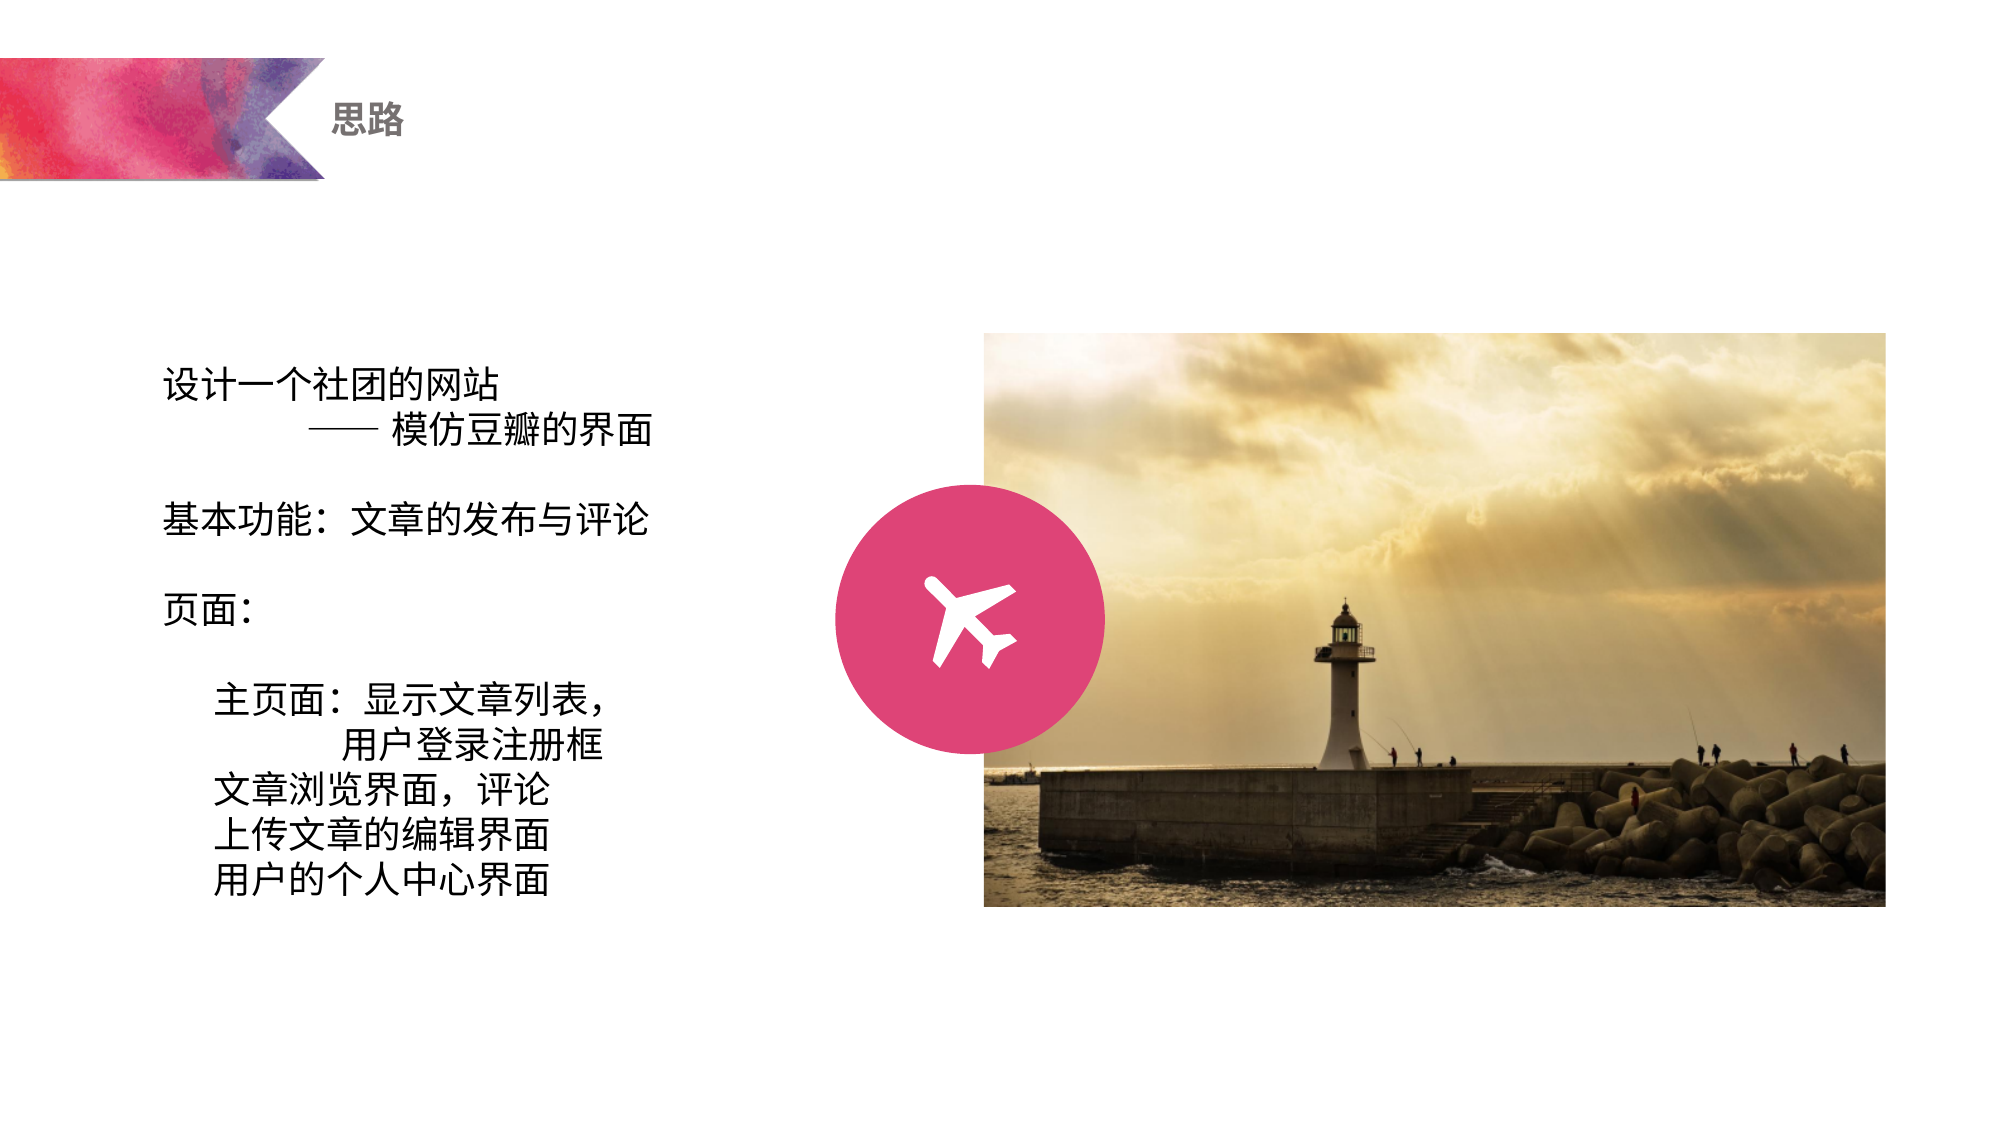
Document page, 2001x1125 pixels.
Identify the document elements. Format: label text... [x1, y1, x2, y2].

text_box [886, 484, 978, 755]
text_box 思路 [329, 88, 421, 149]
text_box [924, 576, 978, 668]
picture [0, 58, 326, 179]
picture [983, 333, 1886, 907]
text_box 设计一个社团的网站 ——模仿豆瓣的界面 基本功能：文章的发布与评论 页面： 主页面：显示文章列表， 用户登录注册框 文章浏览界面，评论 上传文章的编辑界面 用户的个人中心界面 [162, 361, 886, 902]
